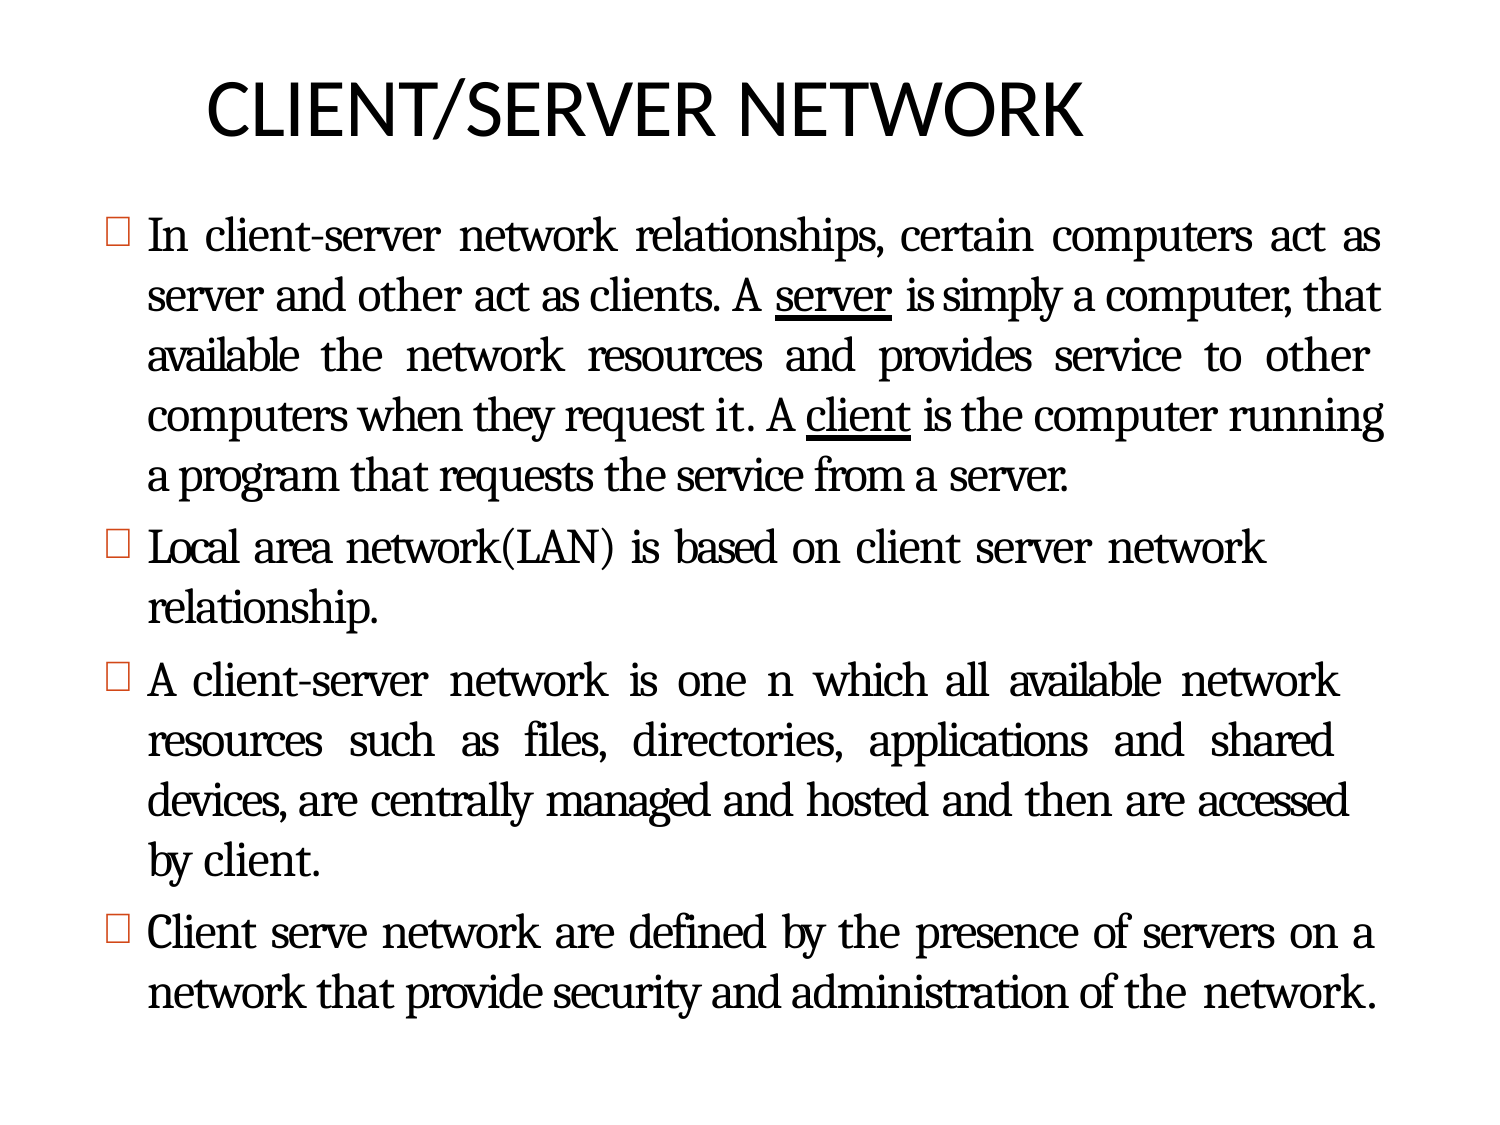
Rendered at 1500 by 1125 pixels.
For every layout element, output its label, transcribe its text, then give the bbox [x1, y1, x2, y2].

text_box In client-server network relationships, certain computers act as server and other act as clients. A server is simply a computer, that available the network resources and provides service to other computers when they request it. A client is the computer running a program that requests the service from a server. Local area network(LAN) is based on client server network relationship. A client-server network is one n which all available network resources such as files, directories, applications and shared devices, are centrally managed and hosted and then are accessed by client. Client serve network are defined by the presence of servers on a network that provide security and administration of the network. [99, 199, 1393, 1019]
title CLIENT/SERVER NETWORK [162, 7, 1127, 198]
